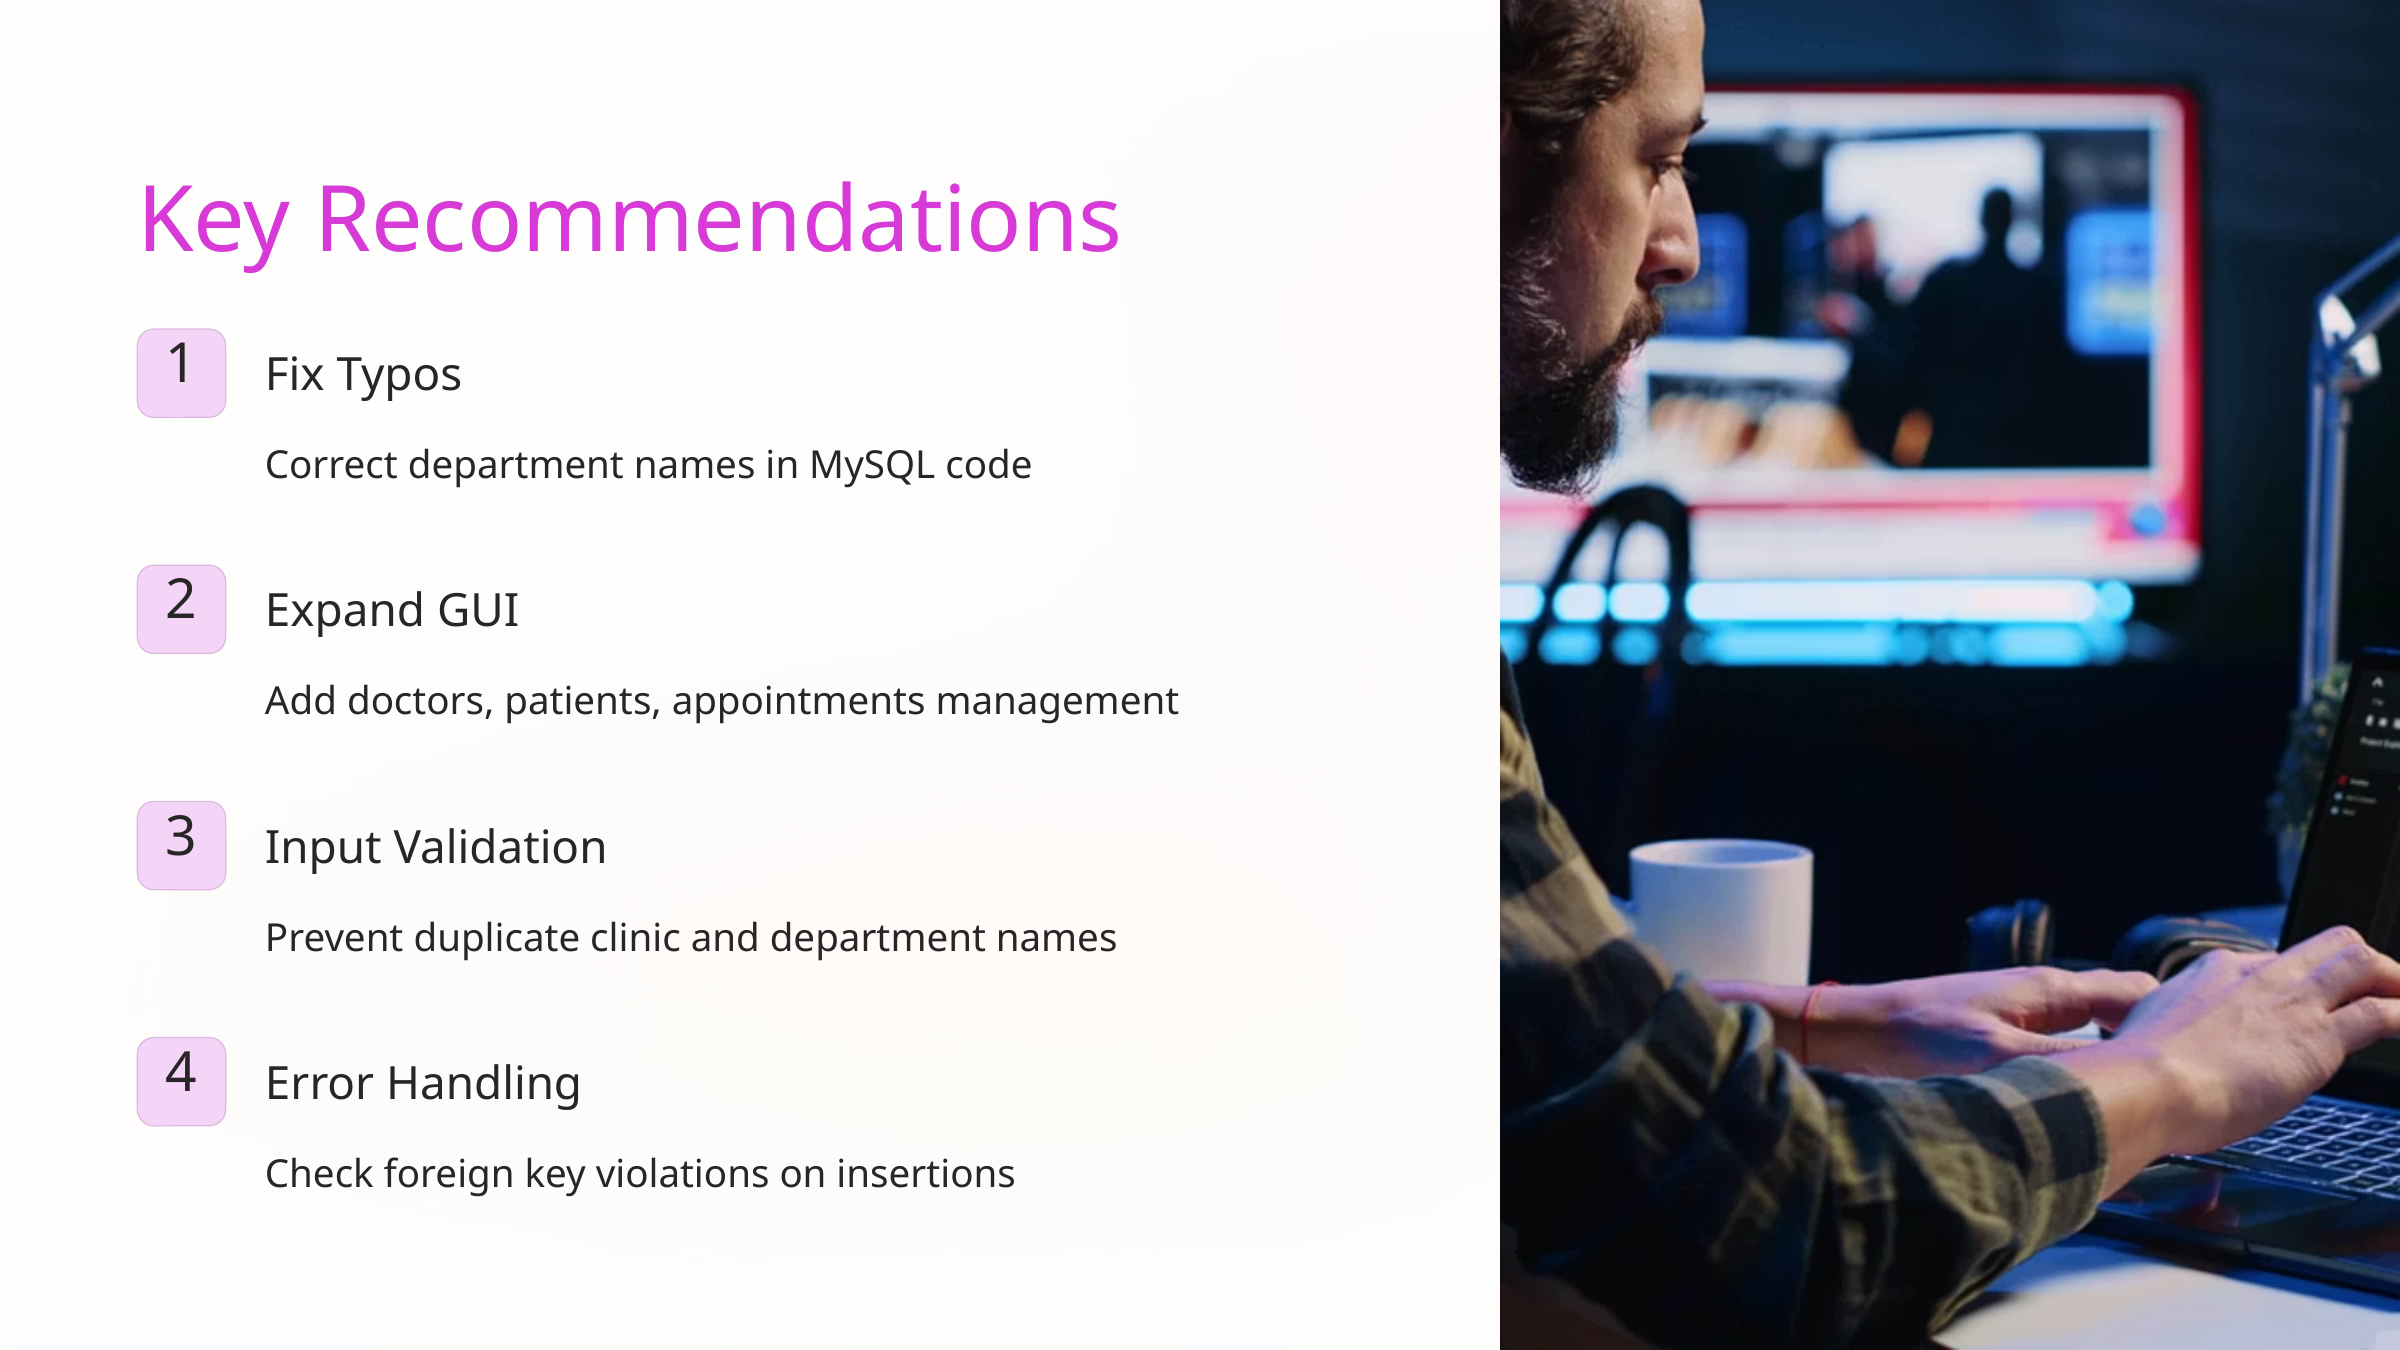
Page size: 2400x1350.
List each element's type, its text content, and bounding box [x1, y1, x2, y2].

text_box [137, 1037, 226, 1126]
text_box Input Validation [265, 814, 727, 873]
text_box Key Recommendations [137, 154, 1100, 271]
text_box Add doctors, patients, appointments management [265, 660, 1363, 723]
text_box Prevent duplicate clinic and department names [265, 896, 1363, 959]
text_box 3 [153, 810, 210, 881]
text_box [137, 801, 226, 890]
text_box Expand GUI [265, 578, 727, 637]
text_box 2 [153, 574, 210, 644]
text_box 4 [153, 1047, 210, 1117]
text_box Fix Typos [265, 342, 727, 401]
text_box Correct department names in MySQL code [265, 423, 1363, 487]
text_box [137, 329, 226, 418]
text_box [137, 565, 226, 654]
text_box Check foreign key violations on insertions [265, 1132, 1363, 1196]
picture [1499, 0, 2400, 1350]
text_box 1 [153, 338, 210, 408]
text_box Error Handling [265, 1051, 727, 1109]
